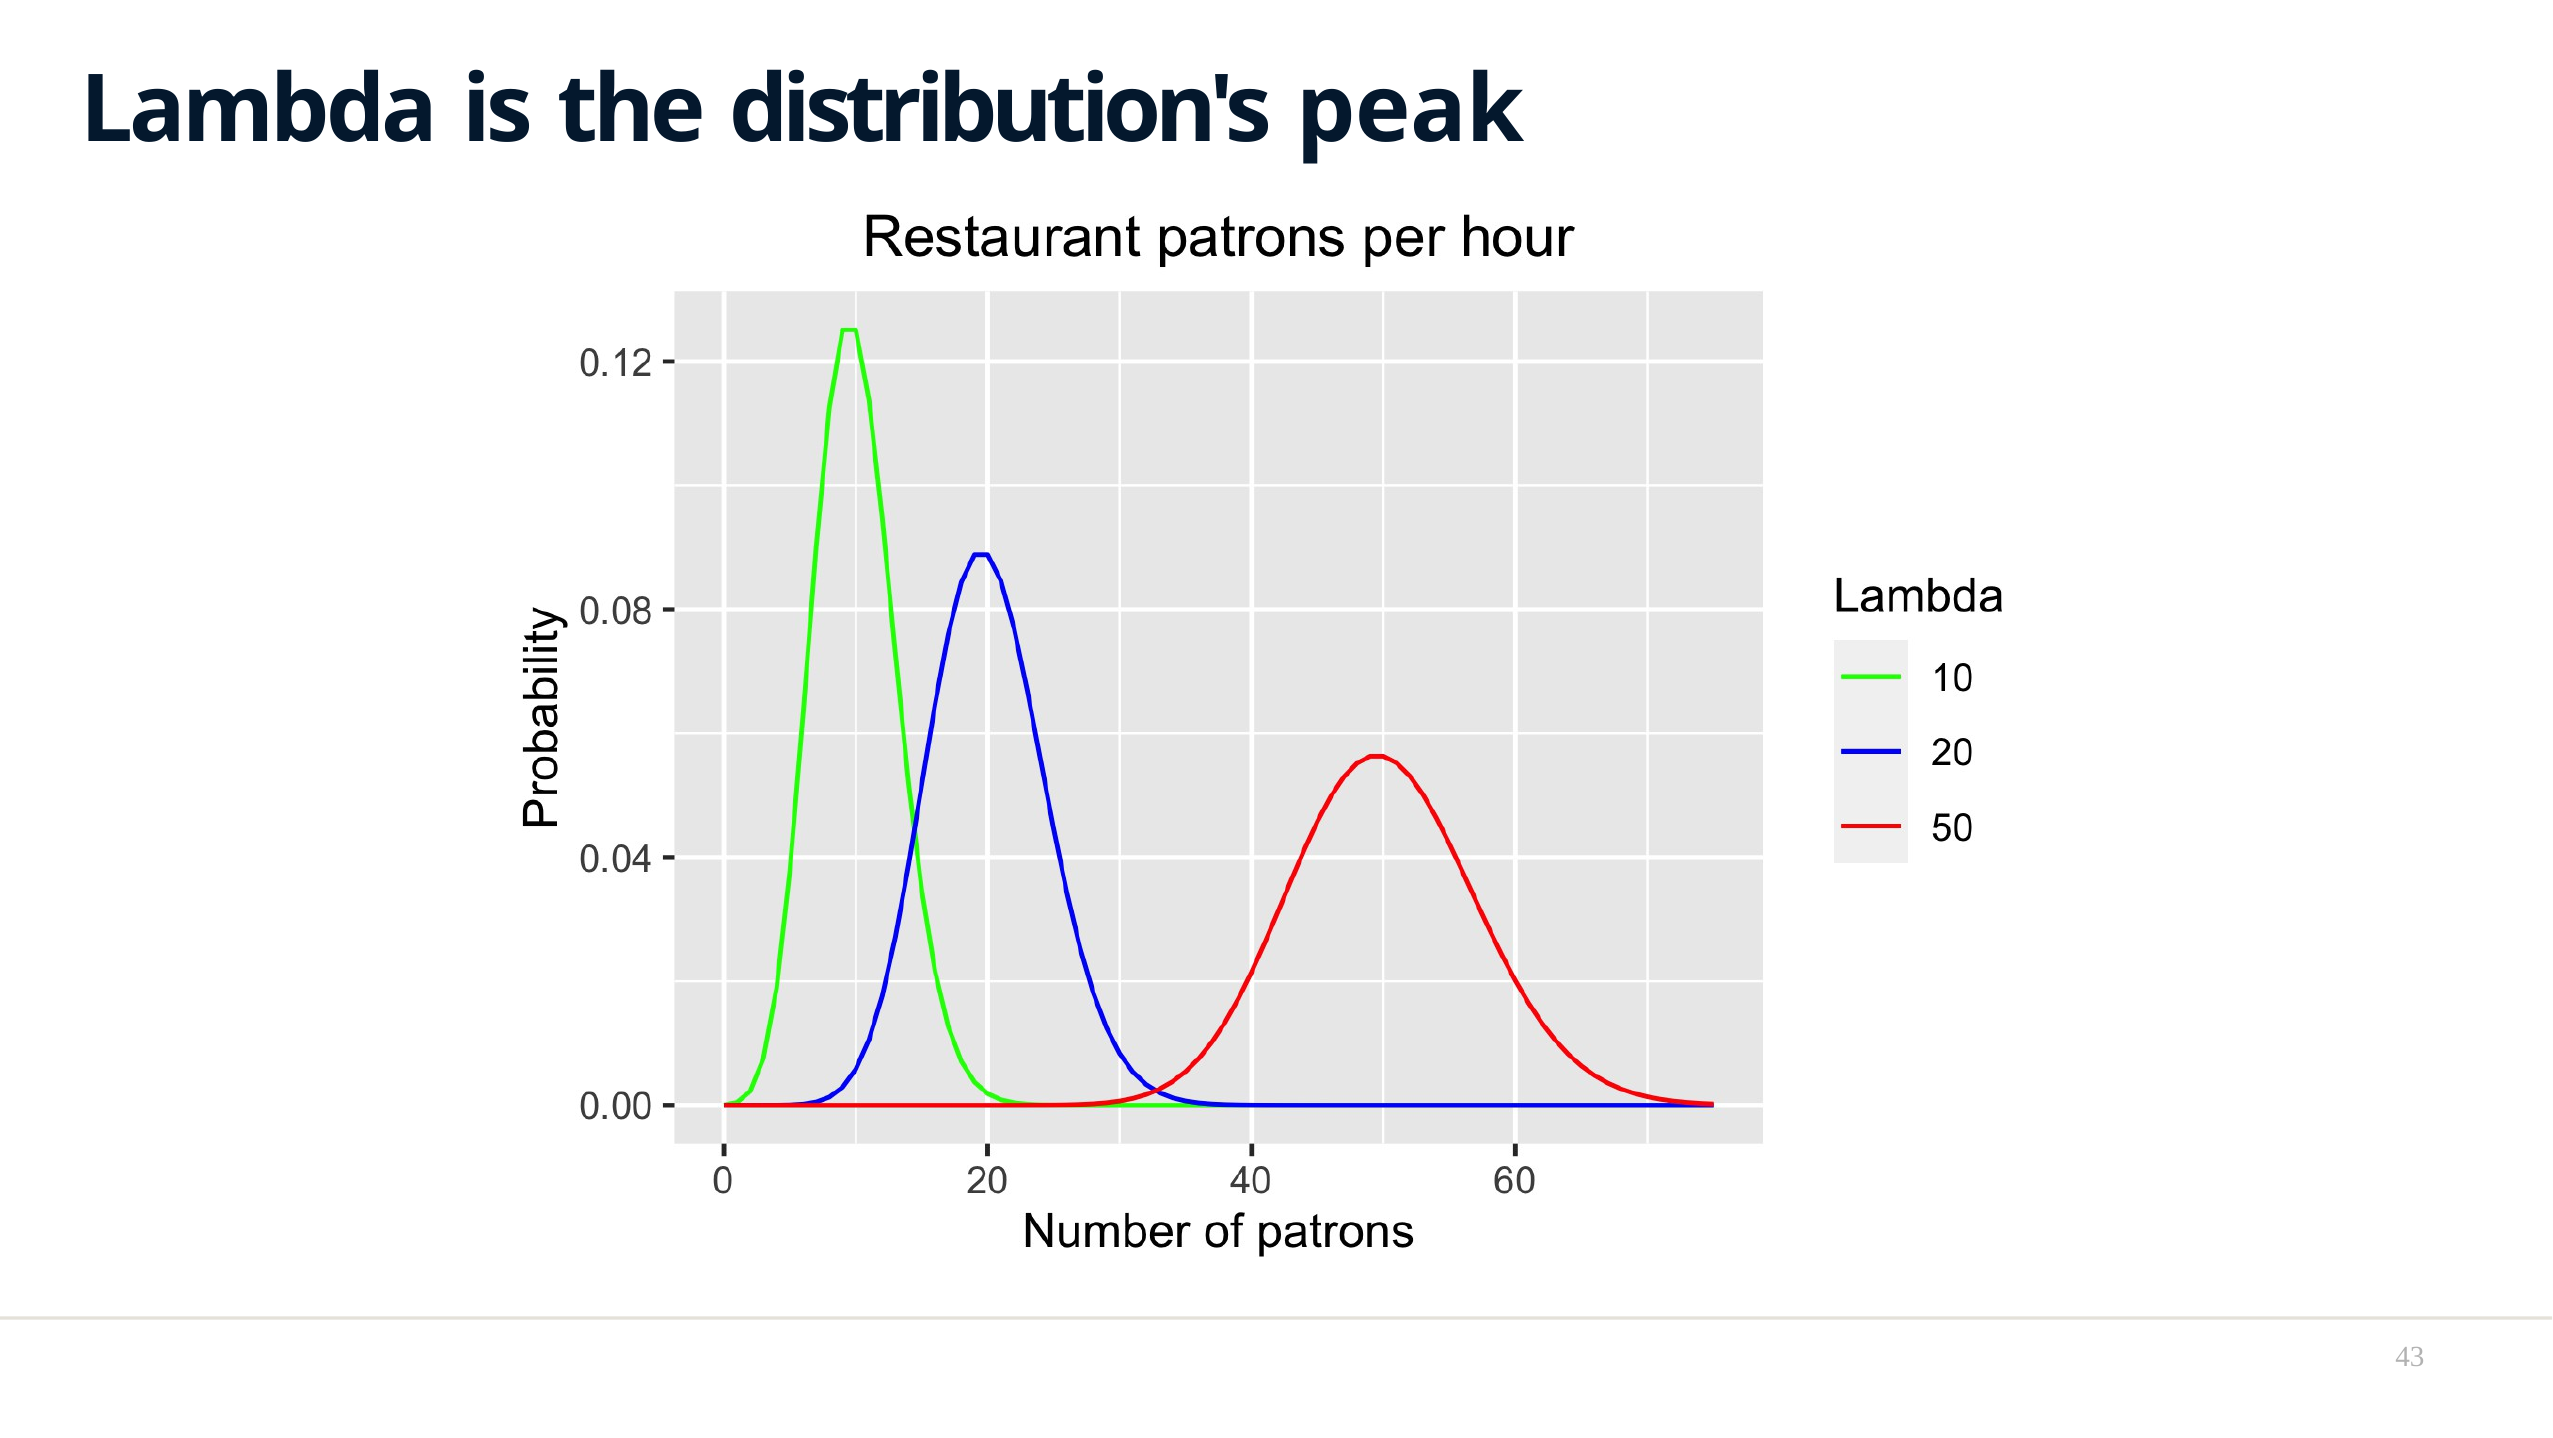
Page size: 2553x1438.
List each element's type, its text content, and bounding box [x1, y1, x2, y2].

slide_number 43 [1837, 1336, 2425, 1409]
title Lambda is the distribution's peak [78, 44, 1953, 288]
picture [522, 214, 2003, 1258]
